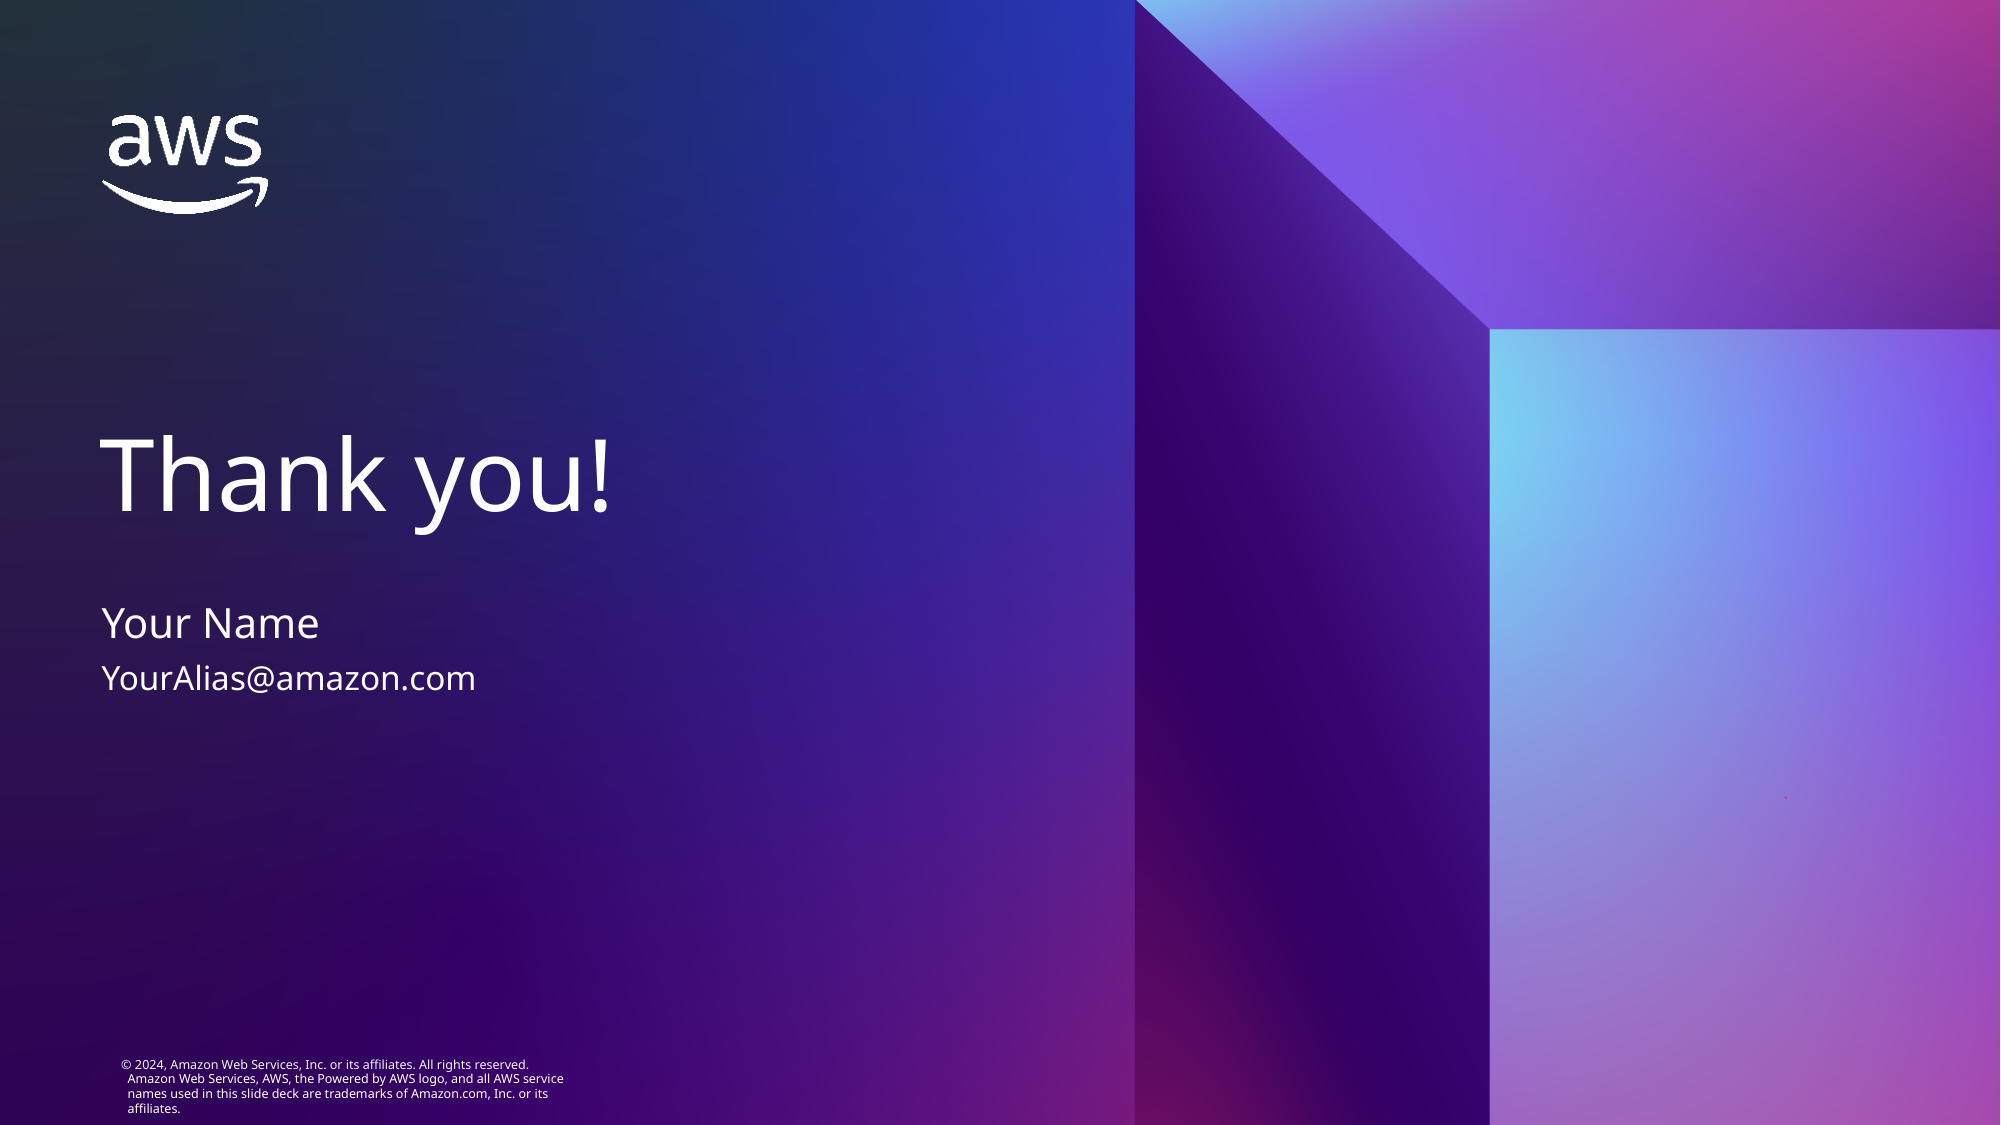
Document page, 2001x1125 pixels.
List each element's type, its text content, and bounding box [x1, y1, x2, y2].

list Your Name [101, 594, 625, 654]
list YourAlias@amazon.com [101, 654, 625, 707]
picture [0, 0, 2000, 1125]
